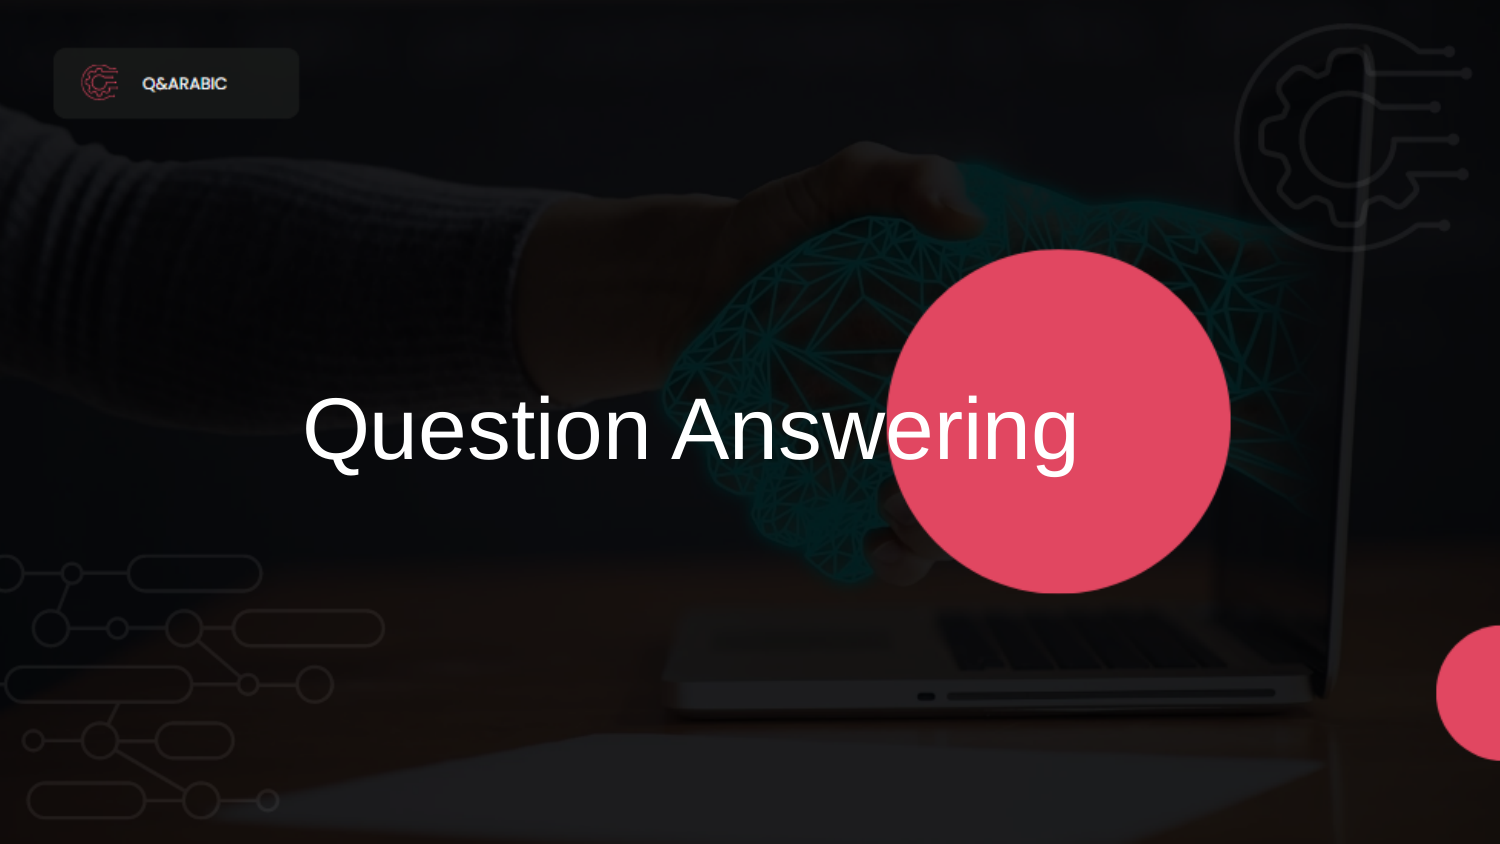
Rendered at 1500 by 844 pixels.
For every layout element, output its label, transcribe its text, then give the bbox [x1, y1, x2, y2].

title Question Answering [191, 357, 1097, 487]
picture [0, 0, 1500, 844]
